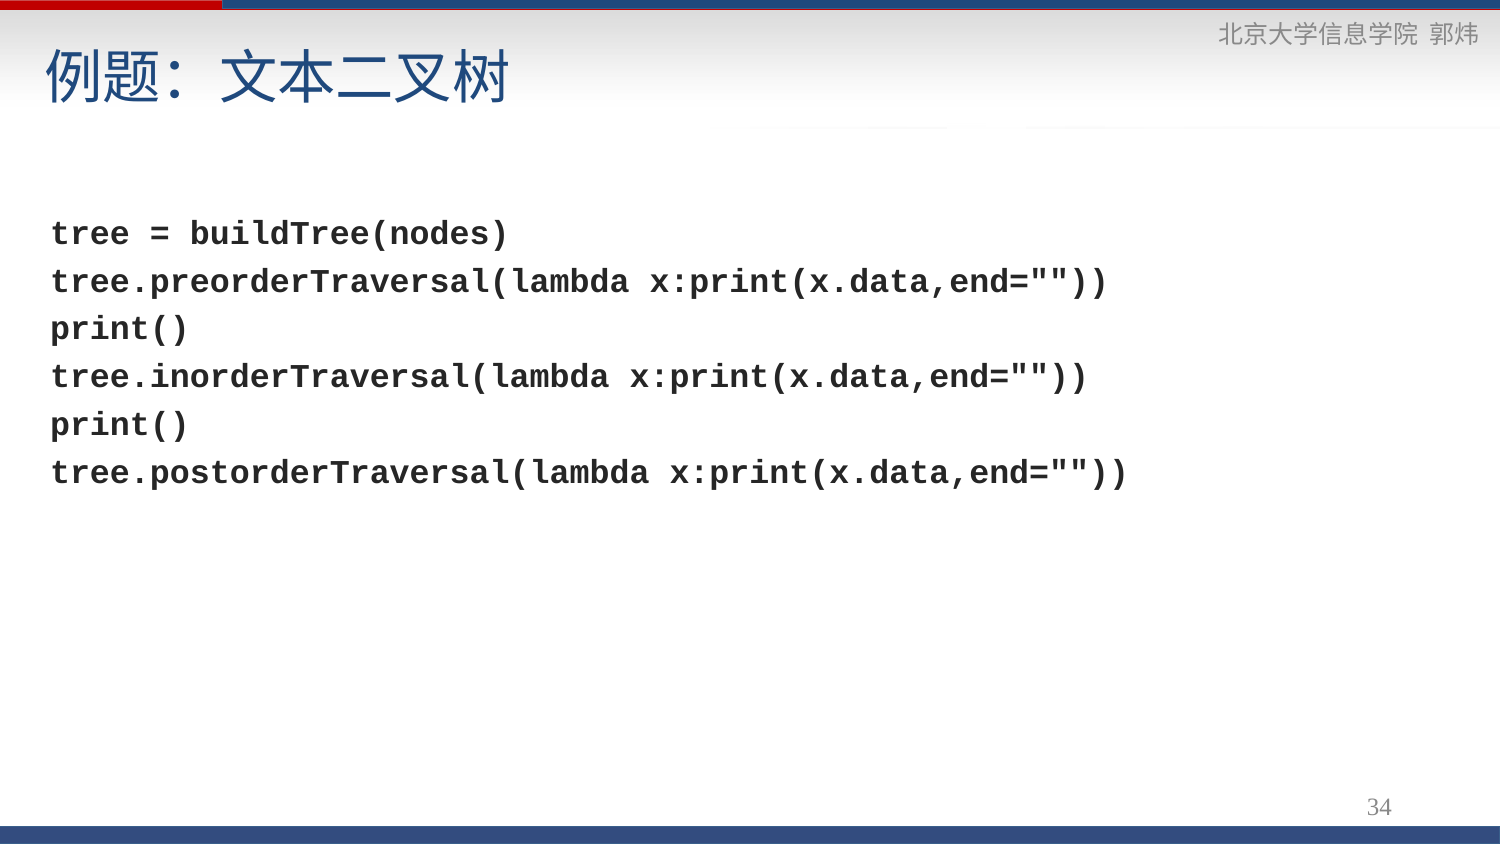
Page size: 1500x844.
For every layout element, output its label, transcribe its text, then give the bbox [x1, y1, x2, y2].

picture [0, 10, 1500, 129]
list tree = buildTree(nodes) tree.preorderTraversal(lambda x:print(x.data,end="")) print() tree.inorderTraversal(lambda x:print(x.data,end="")) print() tree.postorderTraversal(lambda x:print(x.data,end="")) [35, 155, 1471, 831]
slide_number 34 [1316, 782, 1443, 828]
title 例题：文本二叉树 [29, 20, 1380, 131]
